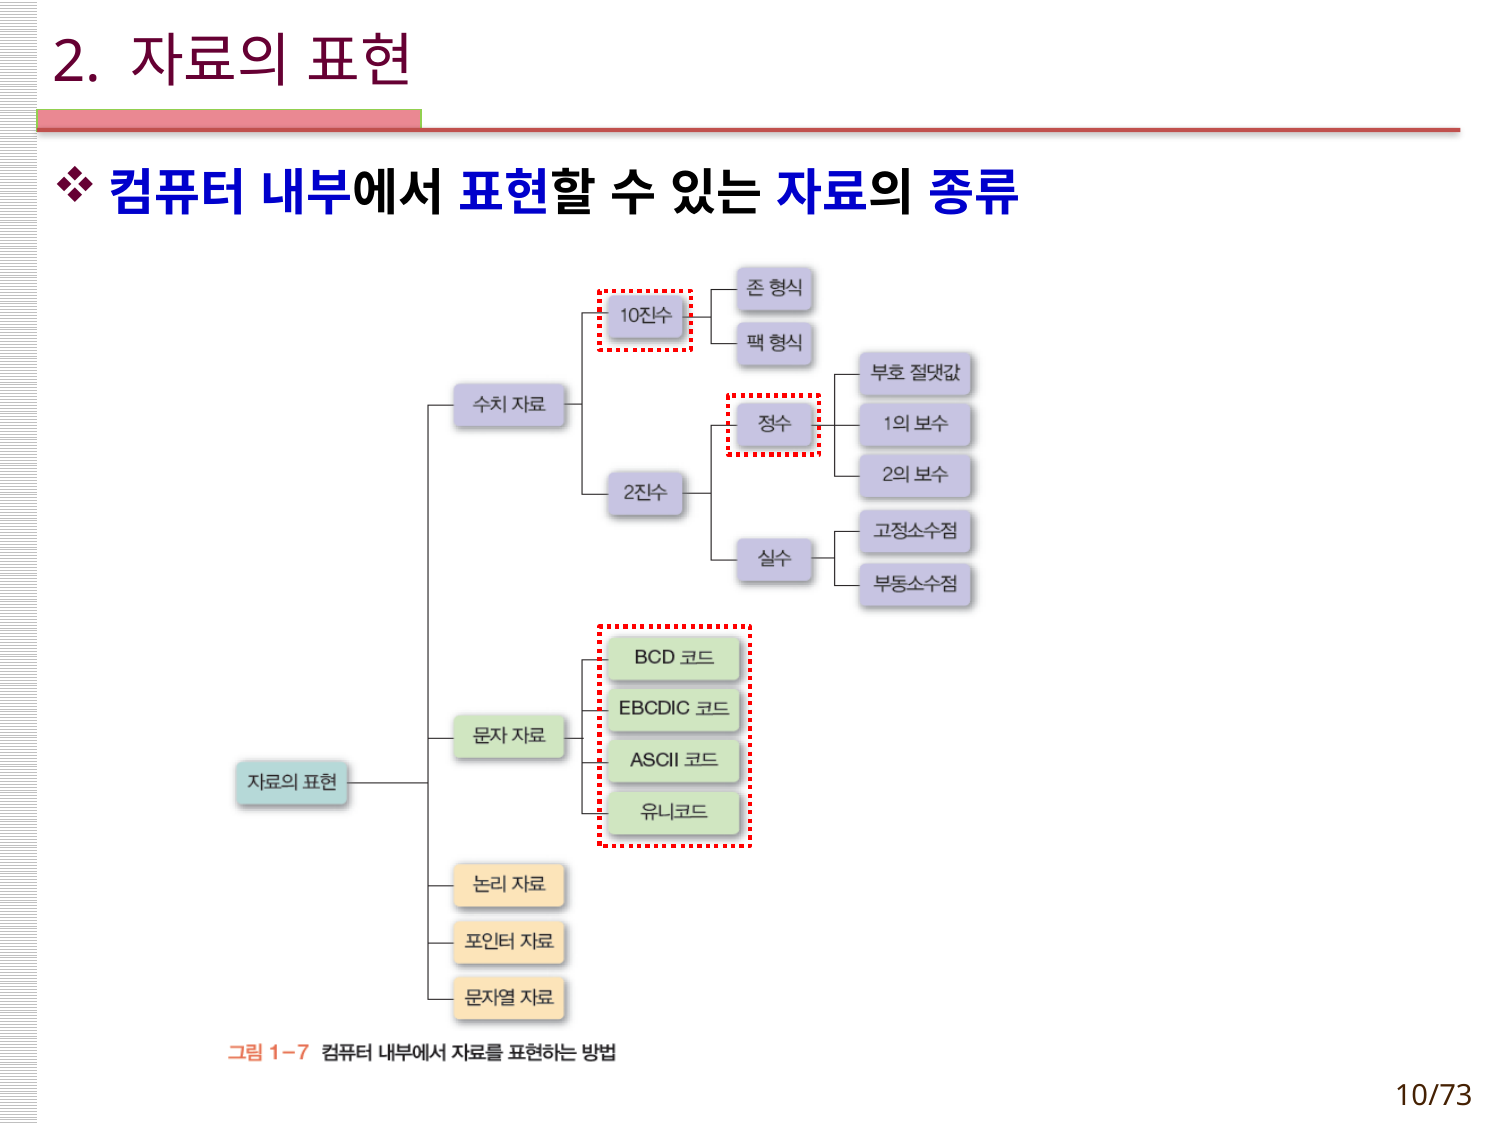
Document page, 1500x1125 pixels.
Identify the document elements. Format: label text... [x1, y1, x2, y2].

list 컴퓨터 내부에서 표현할 수 있는 자료의 종류 [37, 152, 1463, 1091]
title 2. 자료의 표현 [37, 10, 1278, 106]
picture [218, 254, 987, 1071]
